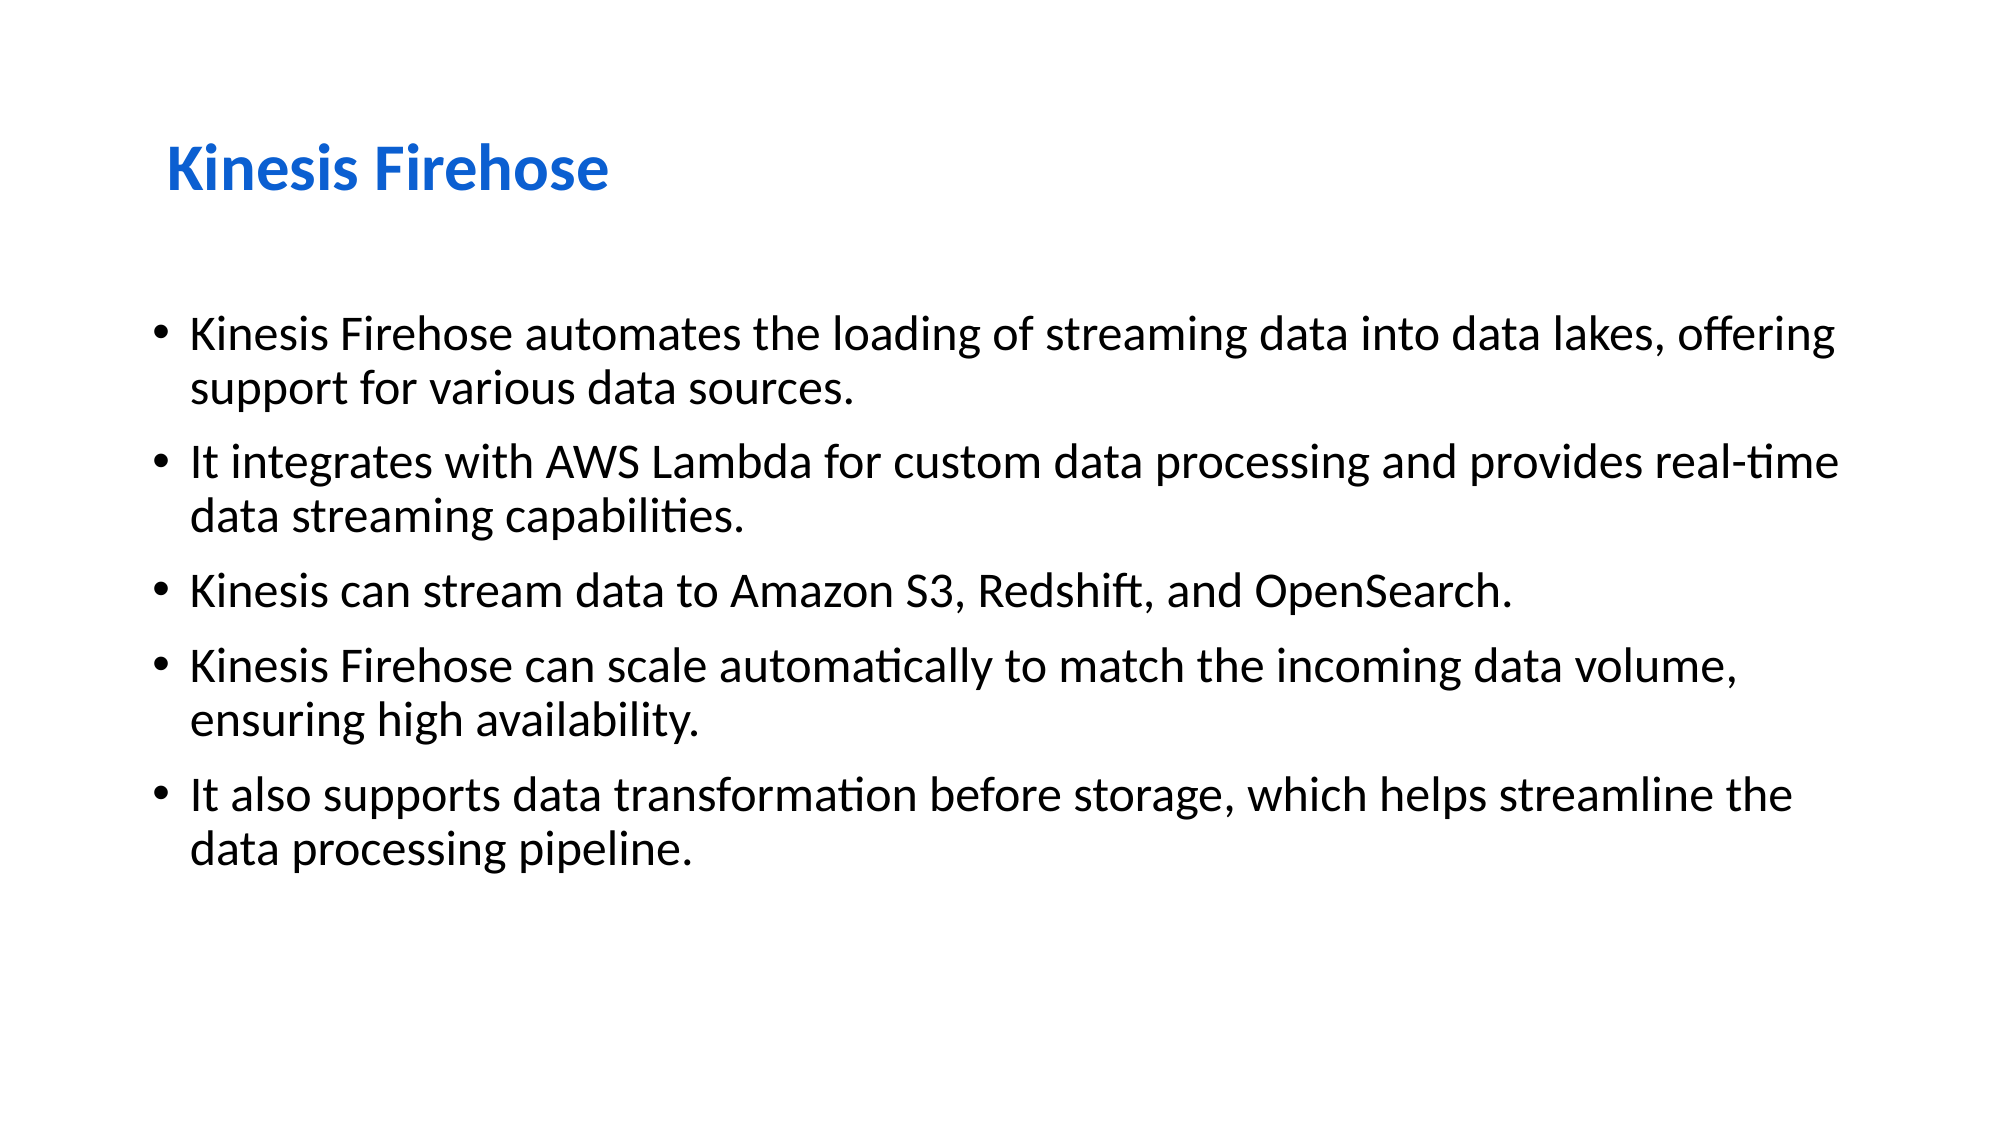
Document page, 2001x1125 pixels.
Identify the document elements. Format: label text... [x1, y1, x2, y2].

title Kinesis Firehose [137, 59, 1863, 278]
list Kinesis Firehose automates the loading of streaming data into data lakes, offering support for various data sources. It integrates with AWS Lambda for custom data processing and provides real-time data streaming capabilities. Kinesis can stream data to Amazon S3, Redshift, and OpenSearch. Kinesis Firehose can scale automatically to match the incoming data volume, ensuring high availability. It also supports data transformation before storage, which helps streamline the data processing pipeline. [137, 299, 1863, 1014]
